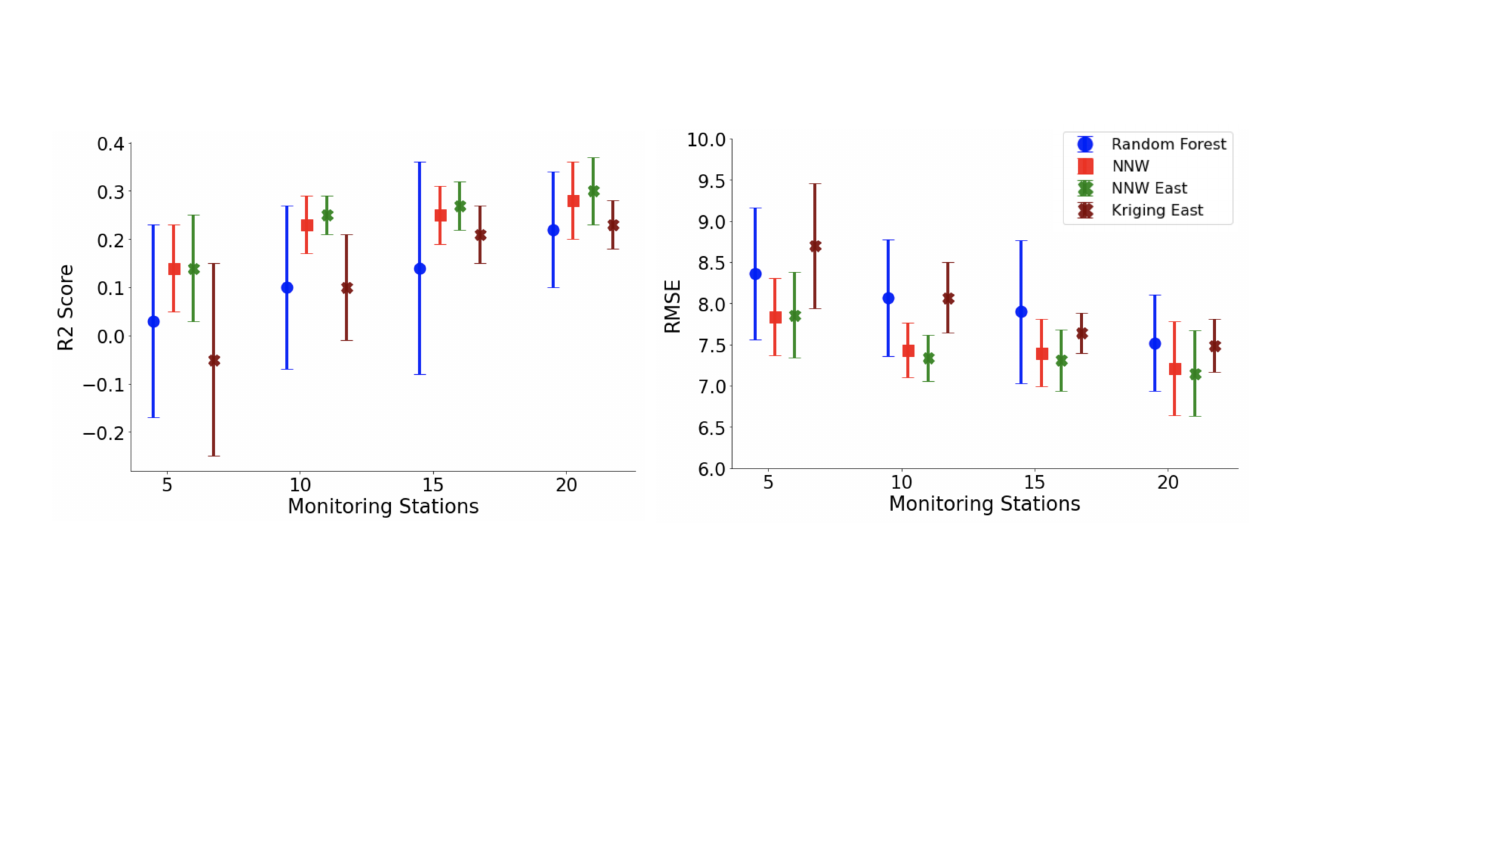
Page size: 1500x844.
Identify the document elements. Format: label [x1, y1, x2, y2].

picture [51, 131, 645, 521]
picture [655, 123, 1249, 523]
